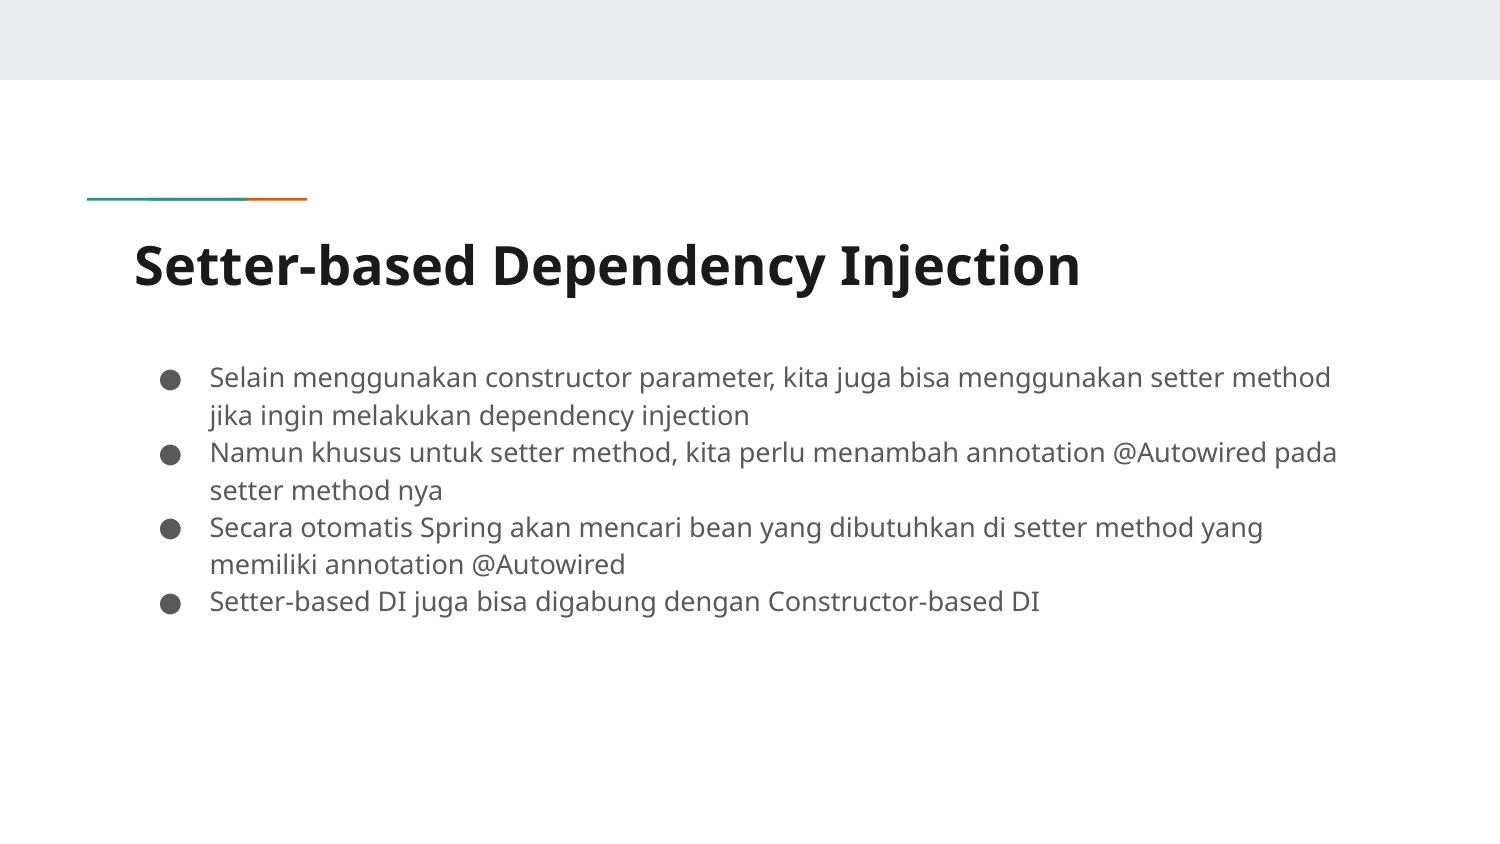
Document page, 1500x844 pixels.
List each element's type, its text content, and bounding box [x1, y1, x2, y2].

title Setter-based Dependency Injection [119, 216, 1381, 305]
list Selain menggunakan constructor parameter, kita juga bisa menggunakan setter method jika ingin melakukan dependency injection Namun khusus untuk setter method, kita perlu menambah annotation @Autowired pada setter method nya Secara otomatis Spring akan mencari bean yang dibutuhkan di setter method yang memiliki annotation @Autowired Setter-based DI juga bisa digabung dengan Constructor-based DI [119, 341, 1381, 712]
